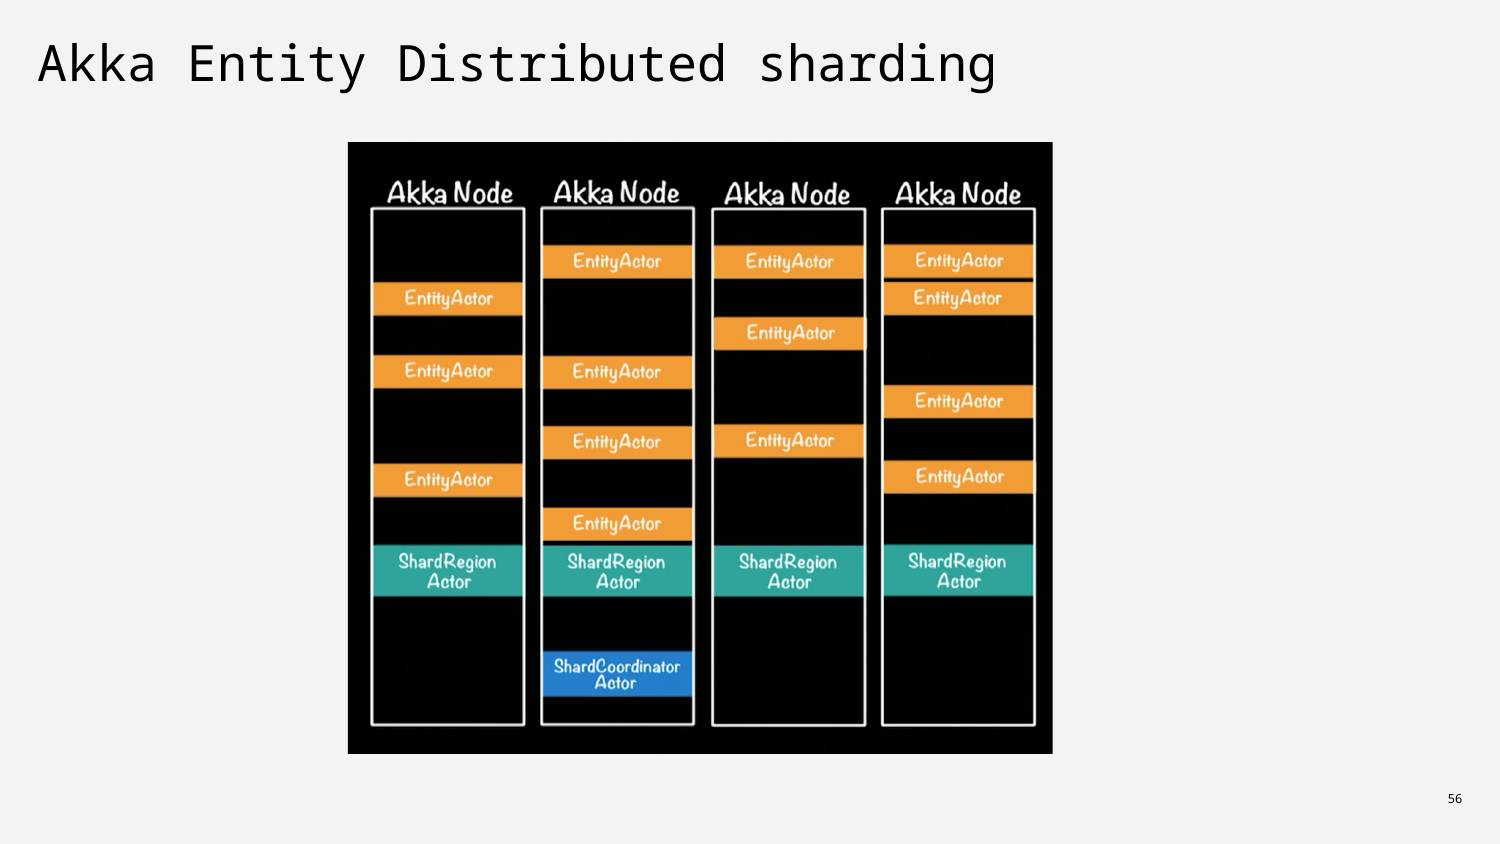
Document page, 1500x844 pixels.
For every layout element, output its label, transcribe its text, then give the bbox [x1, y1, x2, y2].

text_box [101, 154, 1399, 773]
picture [347, 142, 1053, 754]
title Akka Entity Distributed sharding [37, 33, 1340, 96]
slide_number 56 [1162, 785, 1463, 813]
